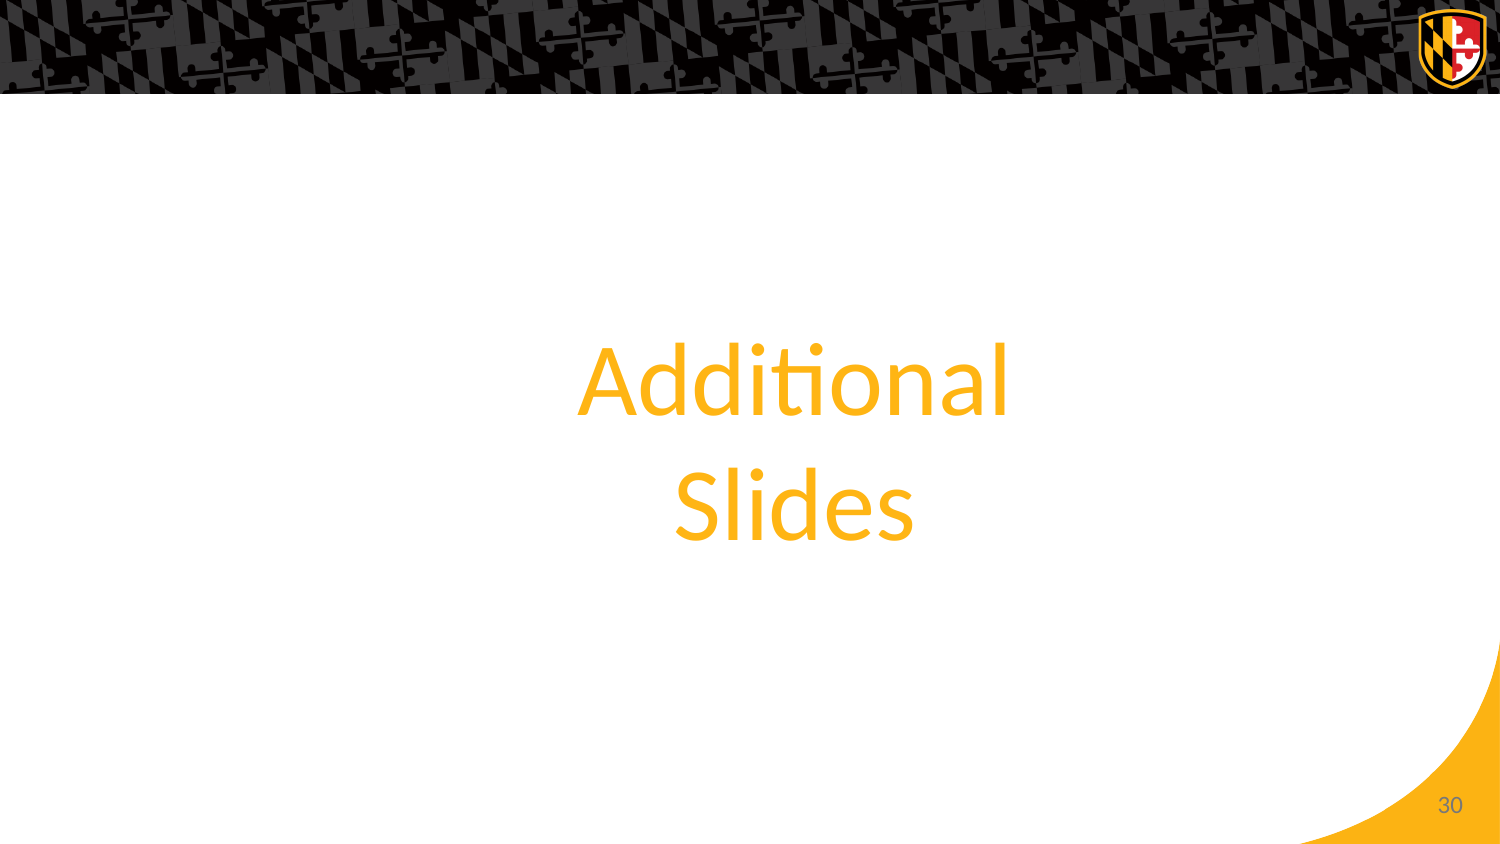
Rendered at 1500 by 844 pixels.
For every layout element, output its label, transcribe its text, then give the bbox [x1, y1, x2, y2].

picture [0, 0, 1500, 94]
picture [1299, 639, 1500, 844]
title Additional Slides [496, 389, 1094, 484]
slide_number 30 [1028, 773, 1479, 834]
